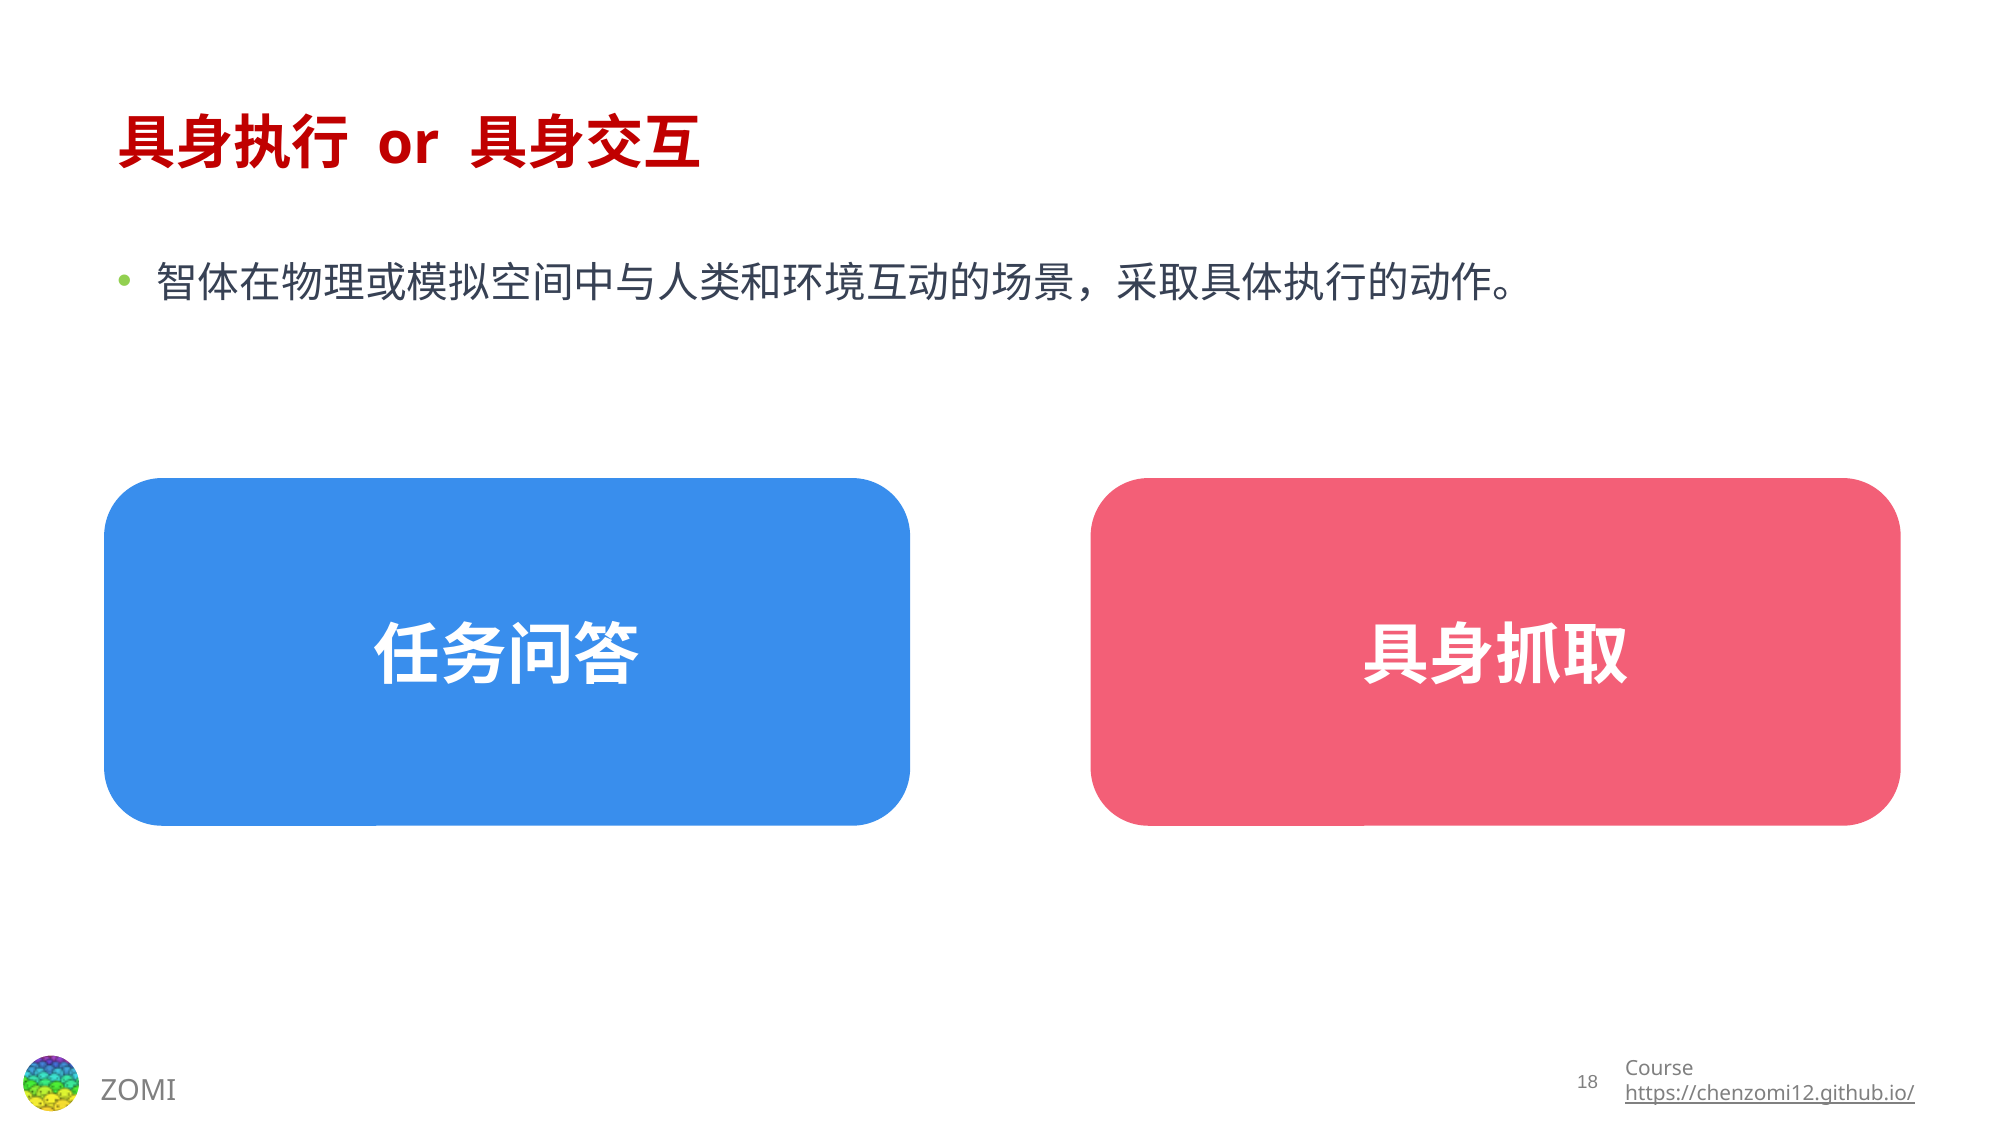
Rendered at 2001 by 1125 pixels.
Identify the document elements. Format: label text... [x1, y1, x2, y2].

text_box 具身抓取 [1090, 478, 1901, 826]
list 智体在物理或模拟空间中与人类和环境互动的场景，采取具体执行的动作。 [102, 223, 1901, 1043]
title 具身执行 or 具身交互 [102, 91, 1901, 189]
text_box 任务问答 [104, 478, 911, 826]
picture [24, 1056, 78, 1111]
